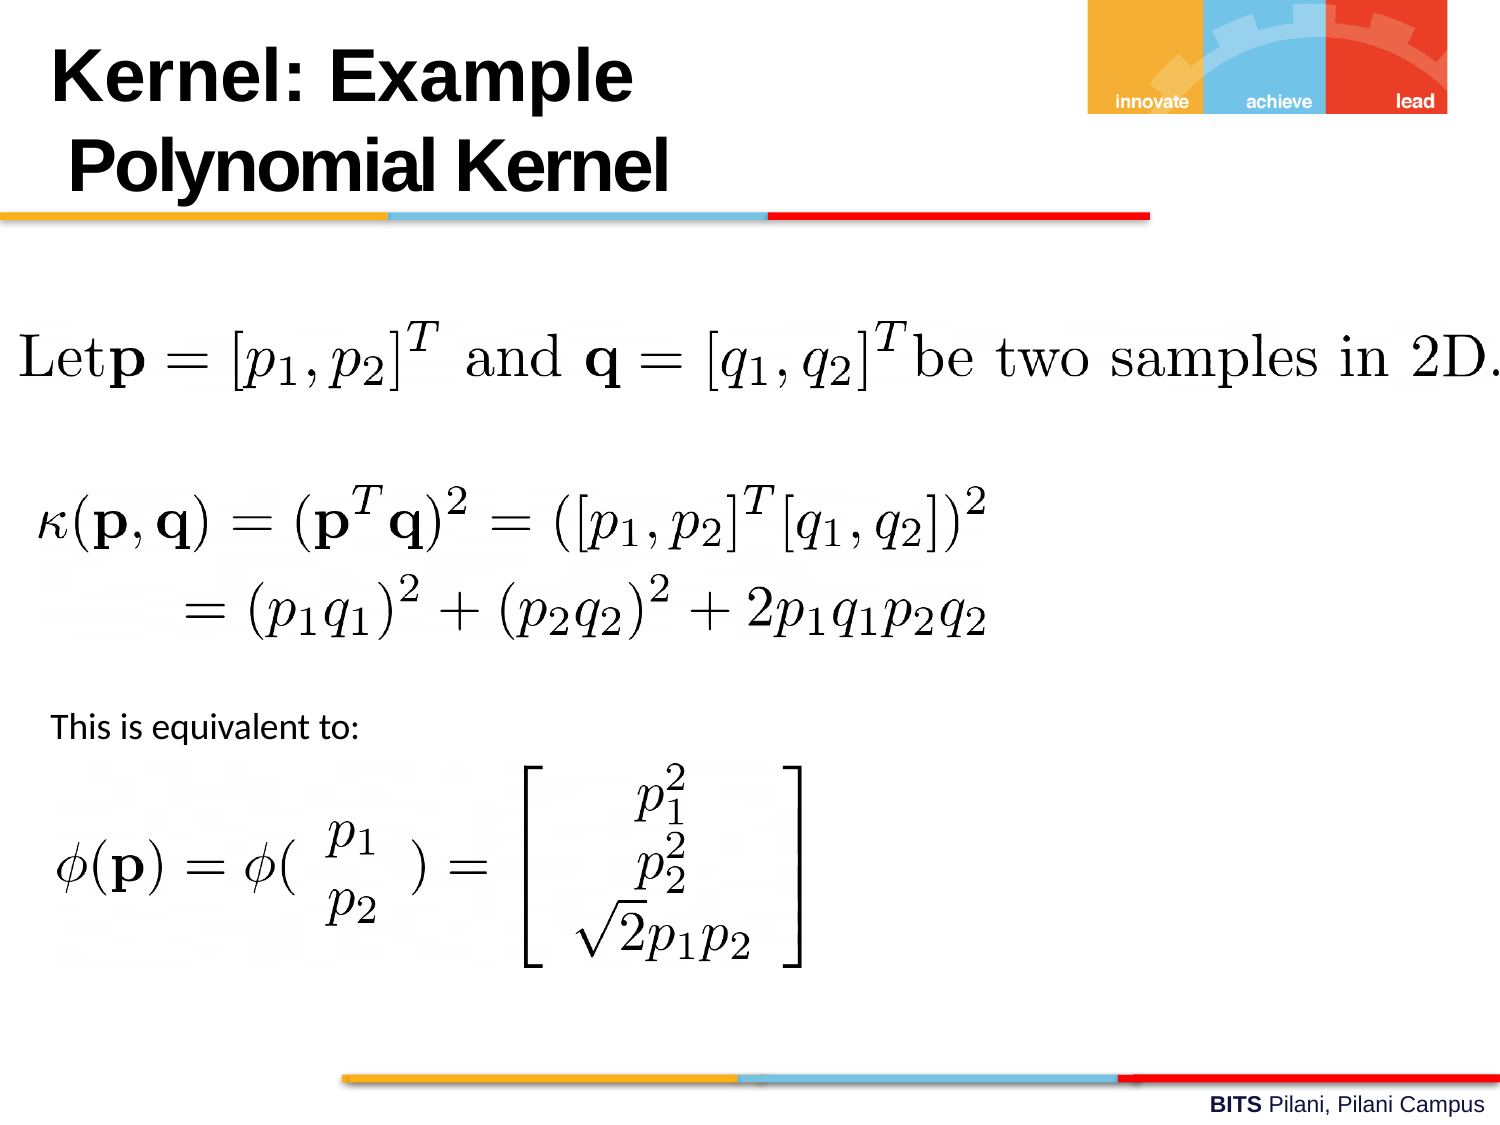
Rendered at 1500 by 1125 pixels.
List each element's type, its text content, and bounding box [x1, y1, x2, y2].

title Kernel: Example Polynomial Kernel [48, 21, 1300, 211]
picture [38, 485, 985, 640]
picture [57, 763, 802, 968]
text_box This is equivalent to: [48, 700, 365, 747]
picture [1087, 0, 1448, 114]
picture [18, 320, 1499, 392]
